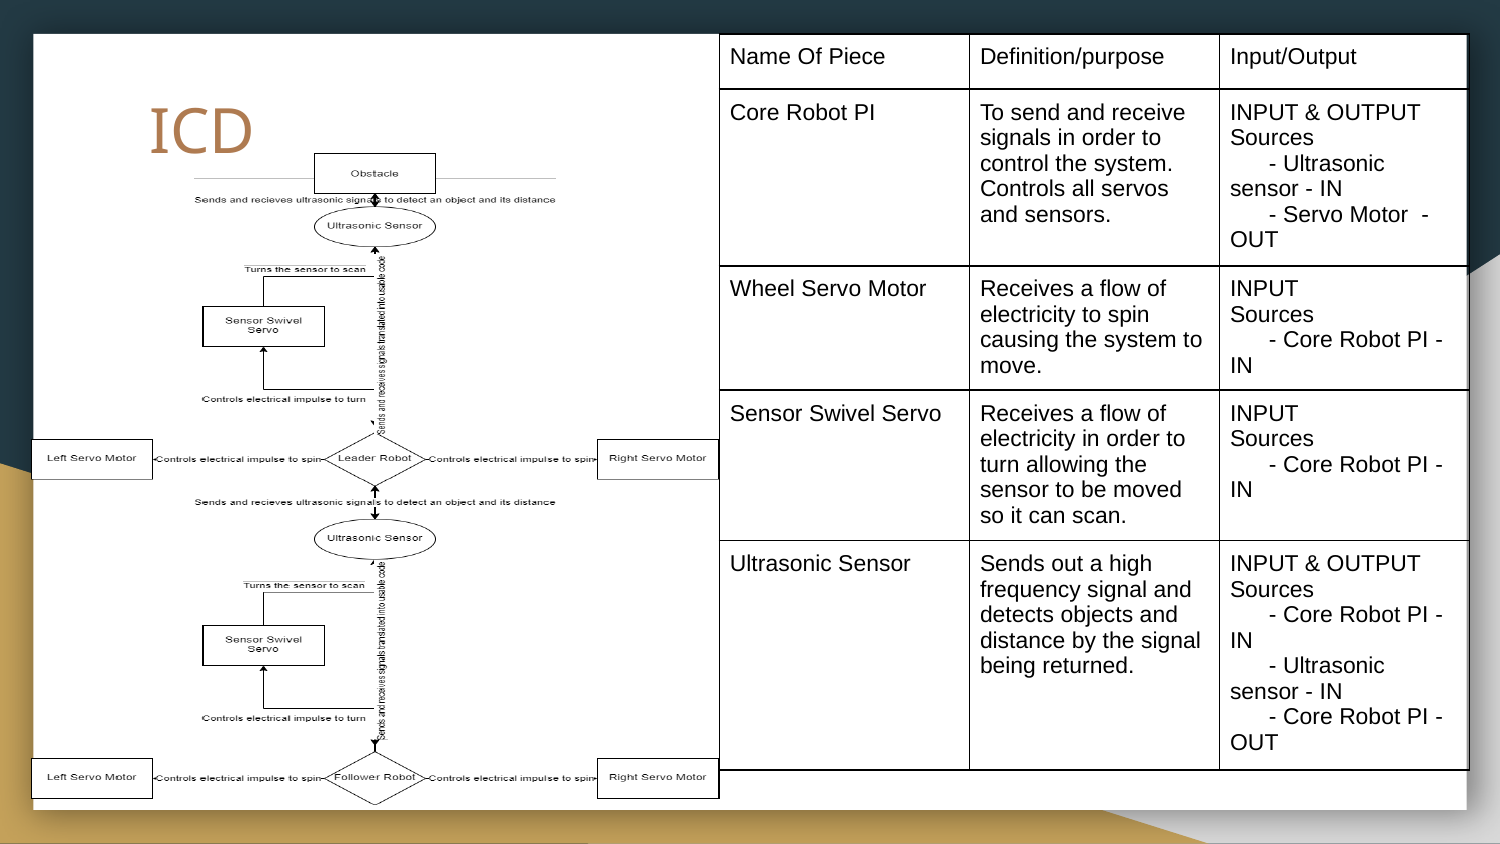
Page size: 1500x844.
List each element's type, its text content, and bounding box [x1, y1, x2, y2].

table_cell Receives a flow of electricity to spin causing the system to move. [970, 267, 1219, 389]
table_cell INPUT & OUTPUT Sources - Ultrasonic sensor - IN - Servo Motor -OUT [1220, 90, 1469, 265]
picture [31, 153, 720, 806]
table_cell To send and receive signals in order to control the system. Controls all servos and sensors. [970, 90, 1219, 265]
table_header Name Of Piece [720, 35, 969, 88]
table_cell Sensor Swivel Servo [724, 391, 969, 540]
table_header Definition/purpose [970, 35, 1219, 88]
table_cell INPUT Sources - Core Robot PI - IN [1220, 267, 1469, 389]
table_cell Core Robot PI [720, 90, 969, 265]
table_cell Sends out a high frequency signal and detects objects and distance by the signal being returned. [970, 541, 1219, 769]
table_cell INPUT Sources - Core Robot PI - IN [1220, 391, 1469, 540]
table_cell Receives a flow of electricity in order to turn allowing the sensor to be moved so it can scan. [970, 391, 1219, 540]
table_header Input/Output [1220, 35, 1469, 88]
title ICD [134, 76, 719, 152]
table_cell Ultrasonic Sensor [724, 541, 969, 769]
table_cell INPUT & OUTPUT Sources - Core Robot PI - IN - Ultrasonic sensor - IN - Core Robot PI - OUT [1220, 541, 1469, 769]
table_cell Wheel Servo Motor [724, 267, 969, 389]
